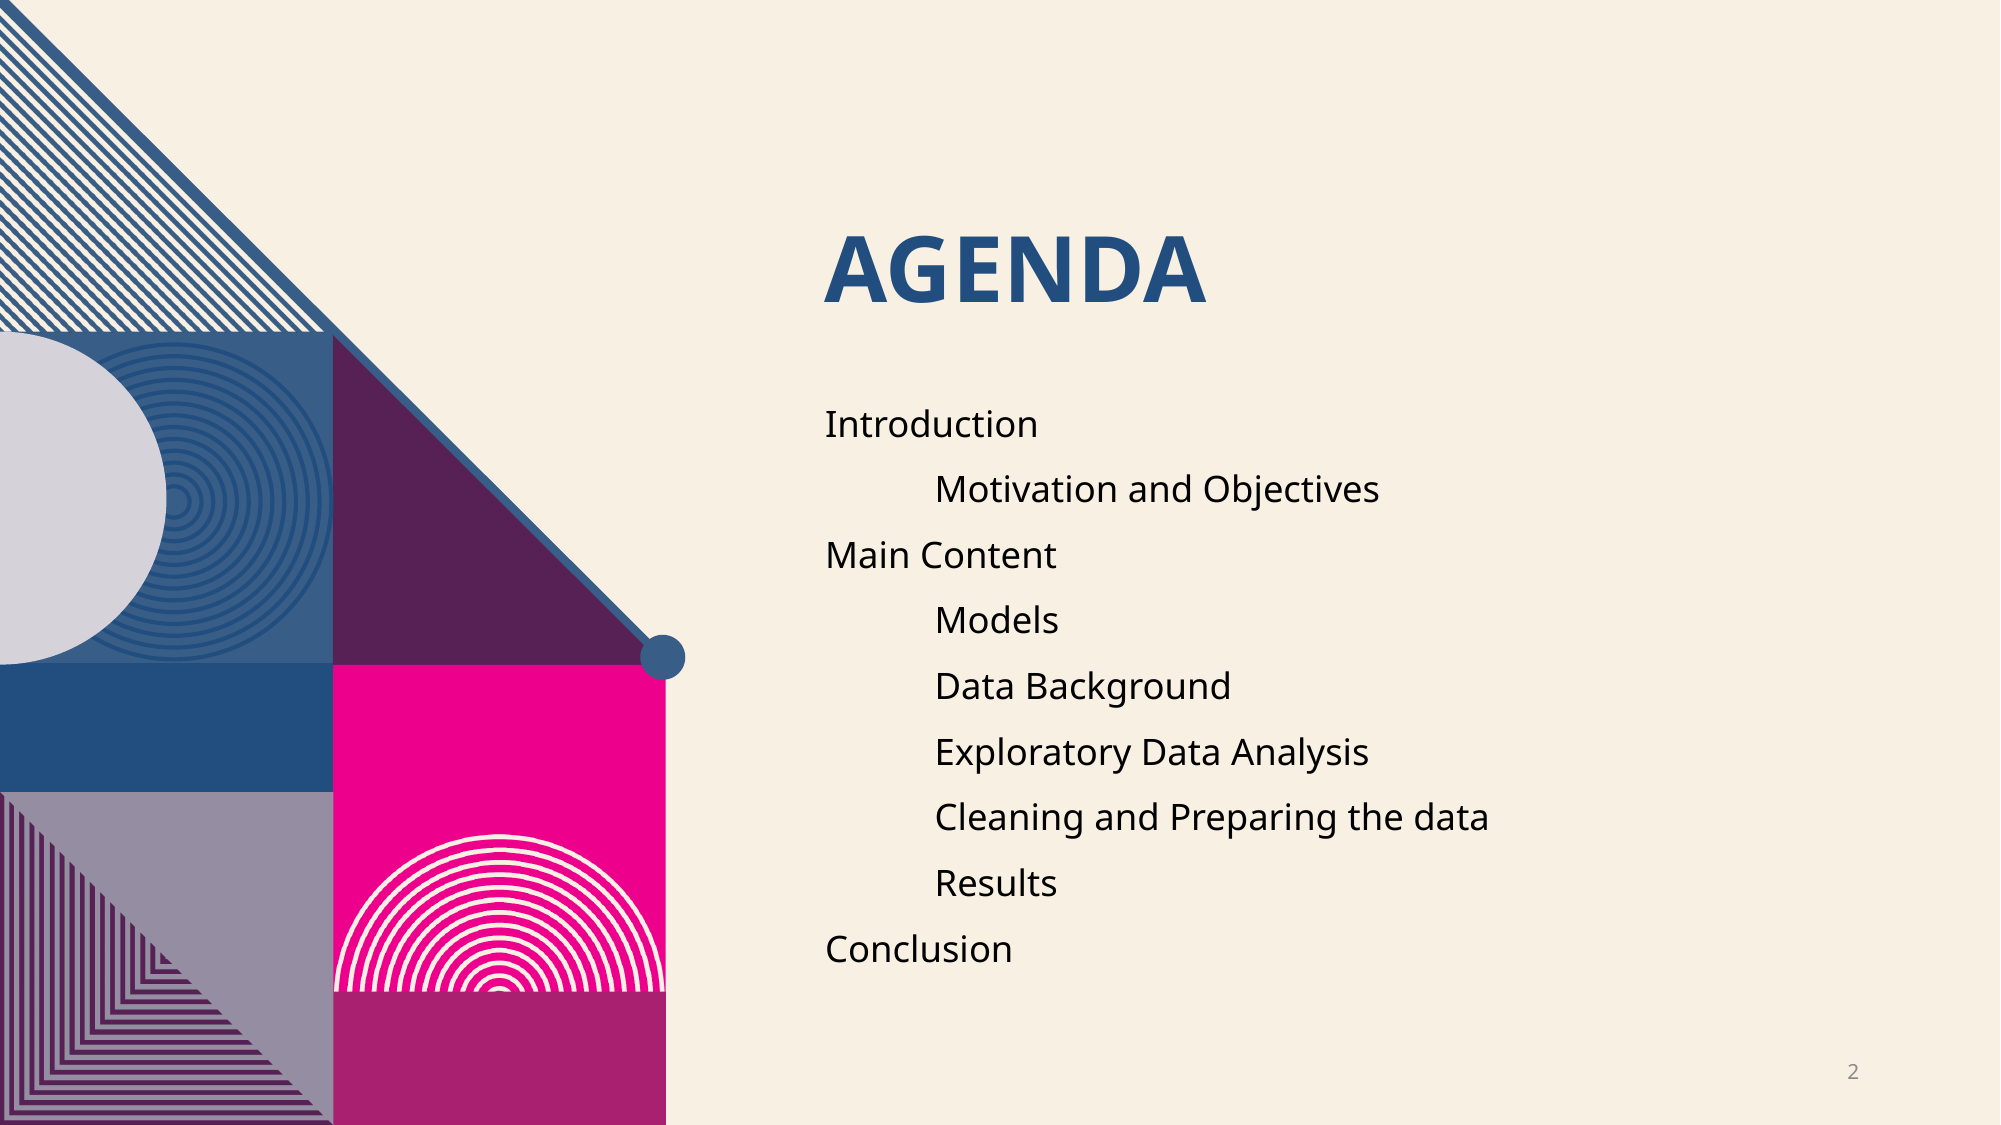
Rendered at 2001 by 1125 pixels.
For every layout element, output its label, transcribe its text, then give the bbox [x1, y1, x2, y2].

picture [334, 834, 665, 991]
title Agenda [809, 70, 1850, 330]
picture [0, 4, 330, 333]
picture [10, 0, 332, 321]
picture [0, 792, 333, 1125]
list Introduction Motivation and Objectives Main Content Models Data Background Exploratory Data Analysis Cleaning and Preparing the data Results Conclusion [810, 371, 1850, 980]
slide_number 2 [1799, 1042, 1875, 1103]
